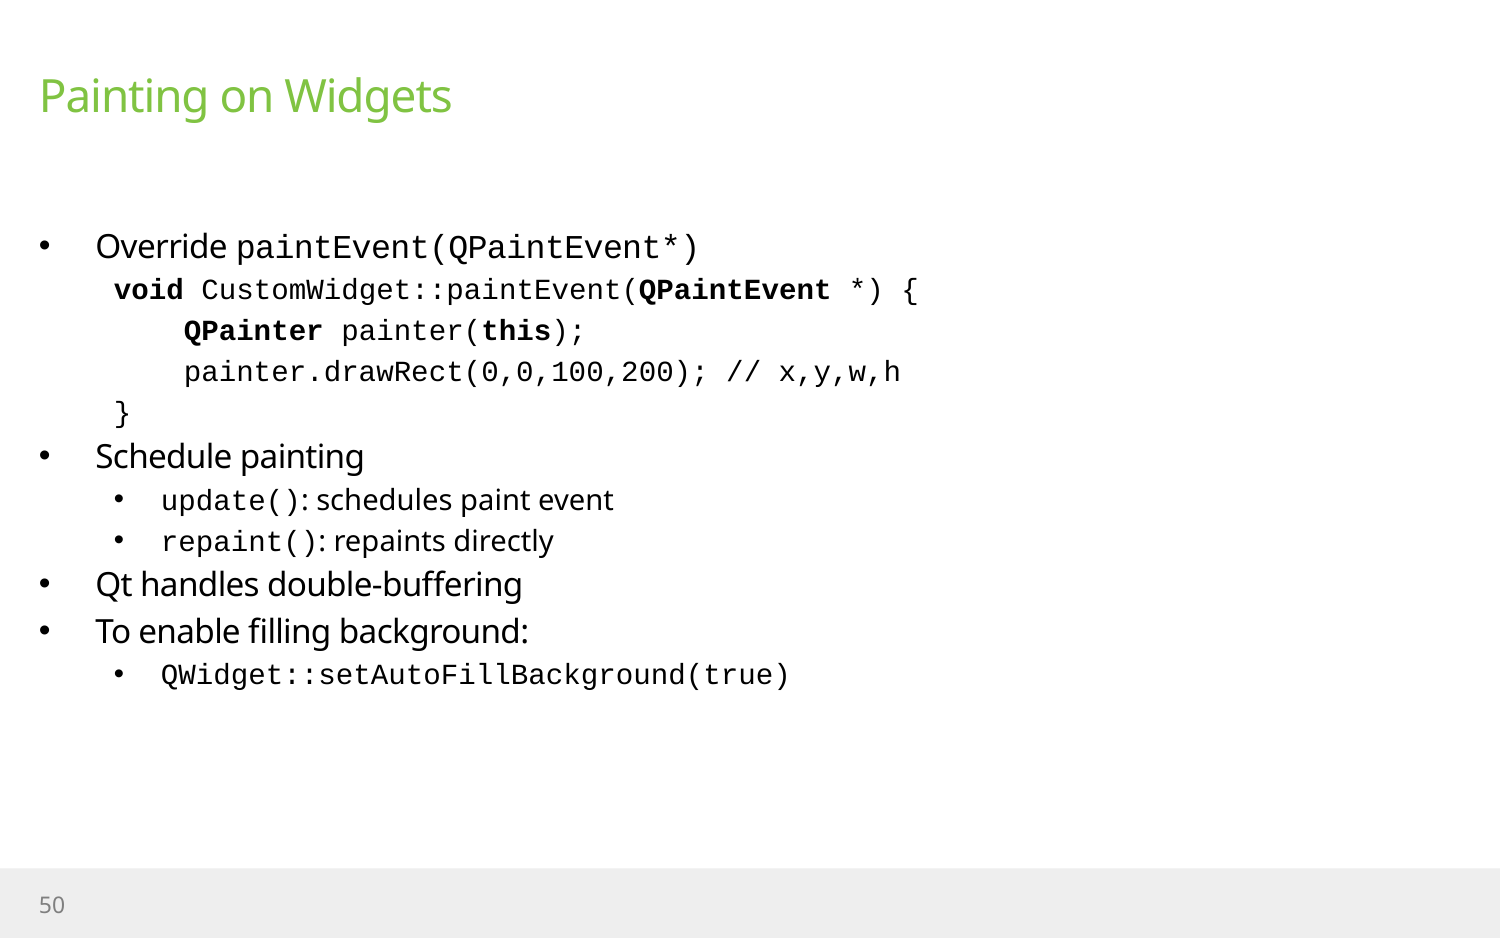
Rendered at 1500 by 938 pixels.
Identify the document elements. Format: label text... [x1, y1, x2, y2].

list Override paintEvent(QPaintEvent*) void CustomWidget::paintEvent(QPaintEvent *) { QPainter painter(this); painter.drawRect(0,0,100,200); // x,y,w,h } Schedule painting update(): schedules paint event repaint(): repaints directly Qt handles double-buffering To enable filling background: QWidget::setAutoFillBackground(true) [39, 224, 1471, 846]
slide_number 50 [39, 892, 410, 921]
title Painting on Widgets [39, 66, 1052, 195]
